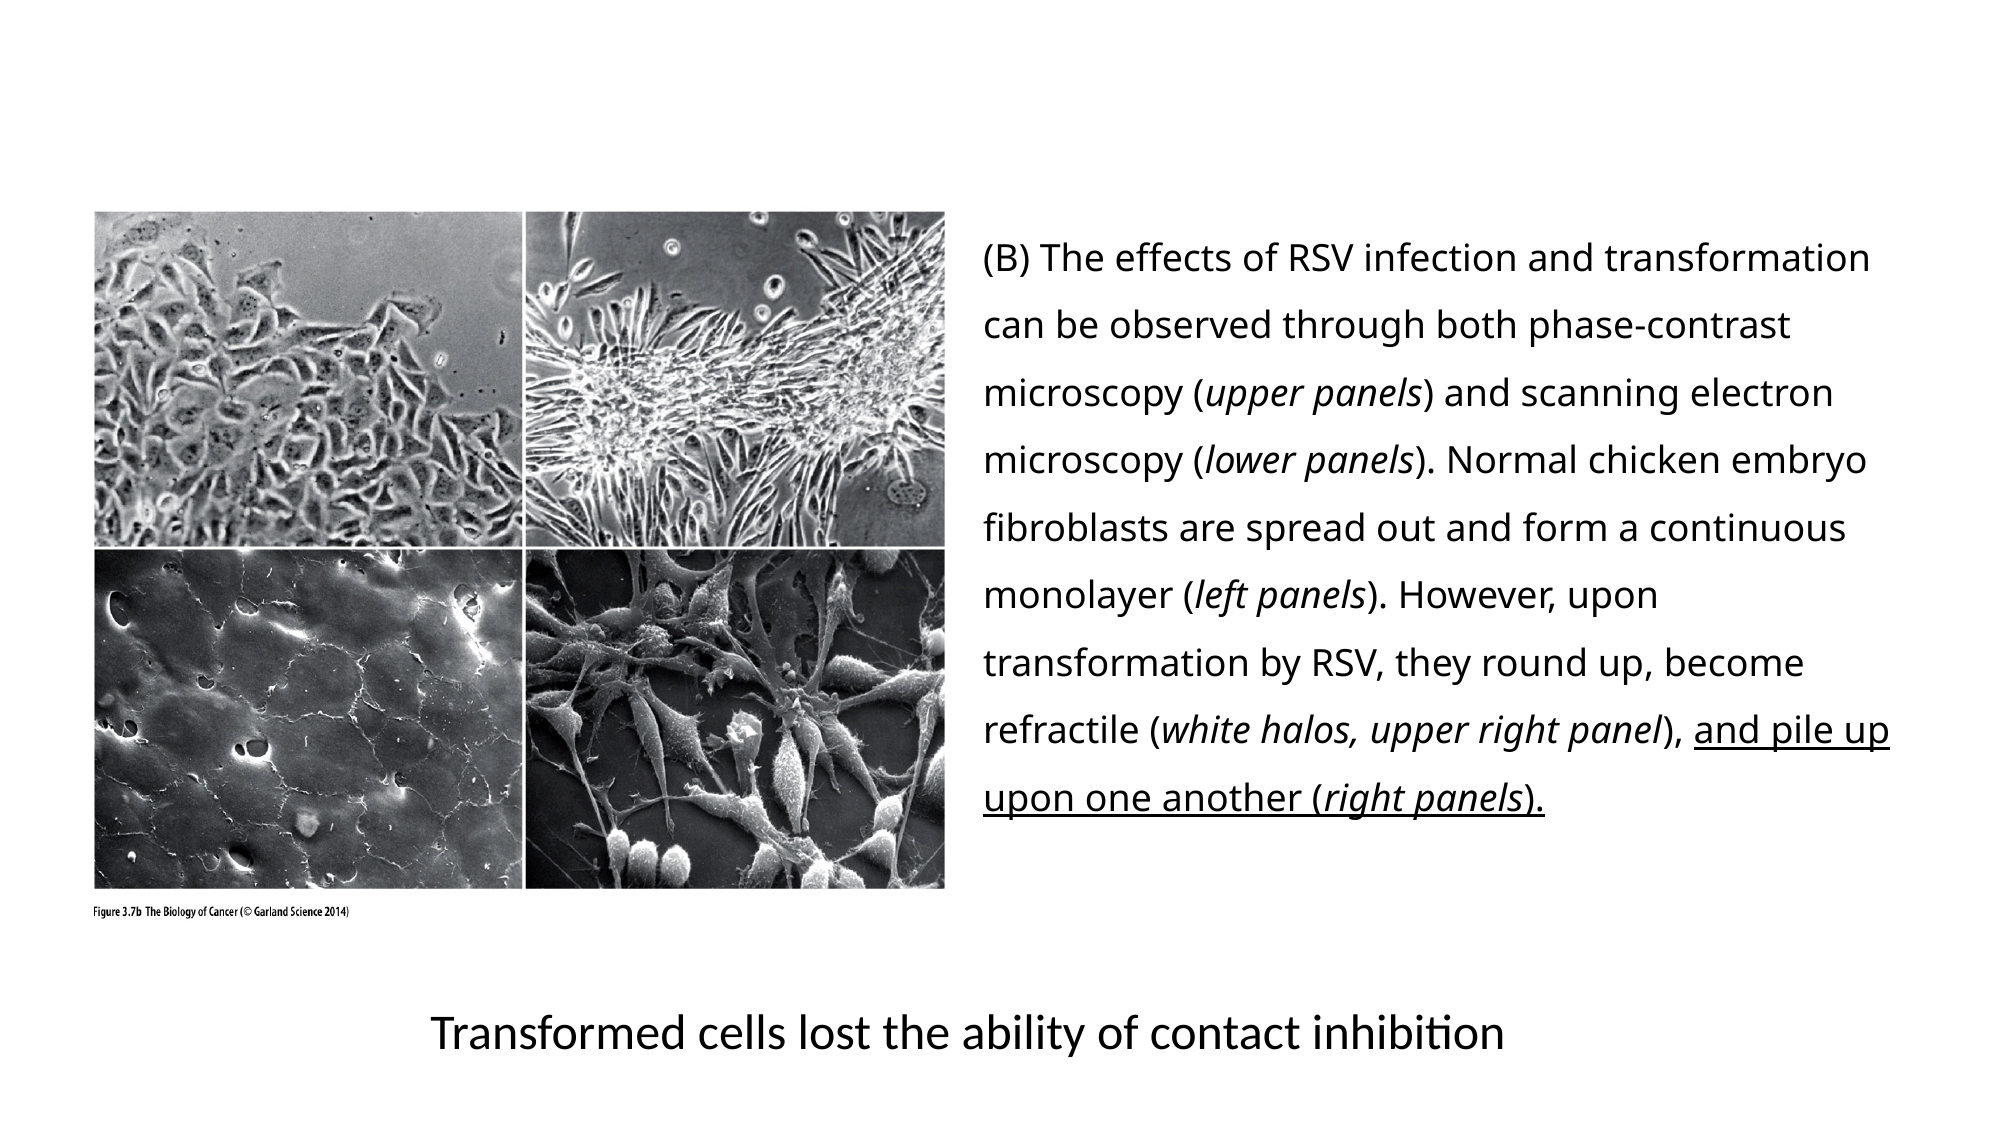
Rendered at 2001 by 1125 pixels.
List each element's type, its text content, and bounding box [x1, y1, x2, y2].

picture [87, 204, 952, 921]
text_box (B) The effects of RSV infection and transformation can be observed through both phase-contrast microscopy (upper panels) and scanning electron microscopy (lower panels). Normal chicken embryo fibroblasts are spread out and form a continuous monolayer (left panels). However, upon transformation by RSV, they round up, become refractile (white halos, upper right panel), and pile up upon one another (right panels). [968, 204, 1947, 827]
text_box Transformed cells lost the ability of contact inhibition [415, 991, 1521, 1067]
